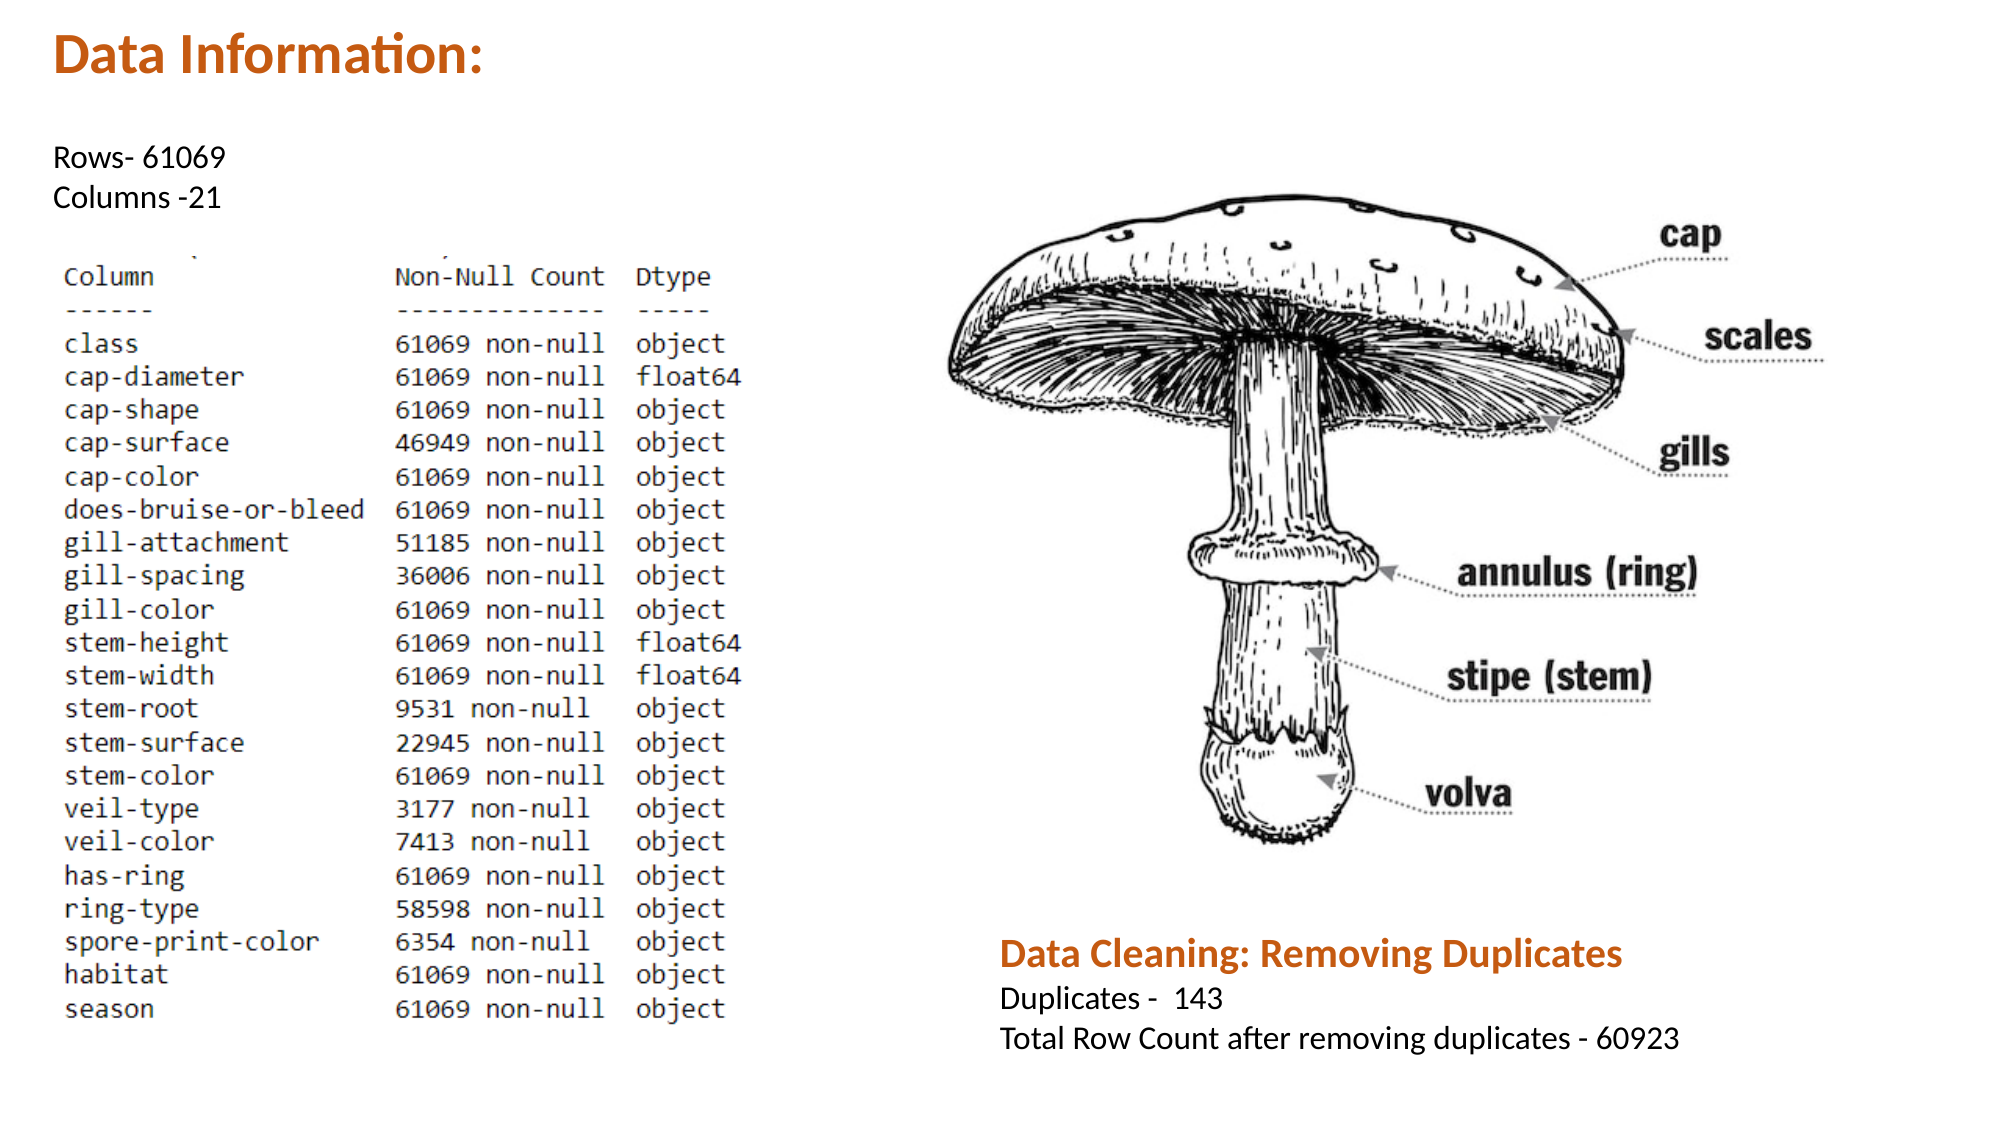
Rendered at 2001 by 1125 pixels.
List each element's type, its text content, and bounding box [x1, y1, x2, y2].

picture [53, 256, 771, 1029]
text_box Data Cleaning: Removing Duplicates Duplicates - 143 Total Row Count after removing duplicates - 60923 [999, 925, 1784, 1056]
picture [902, 161, 1881, 884]
text_box Data Information: Rows- 61069 Columns -21 [53, 15, 617, 256]
